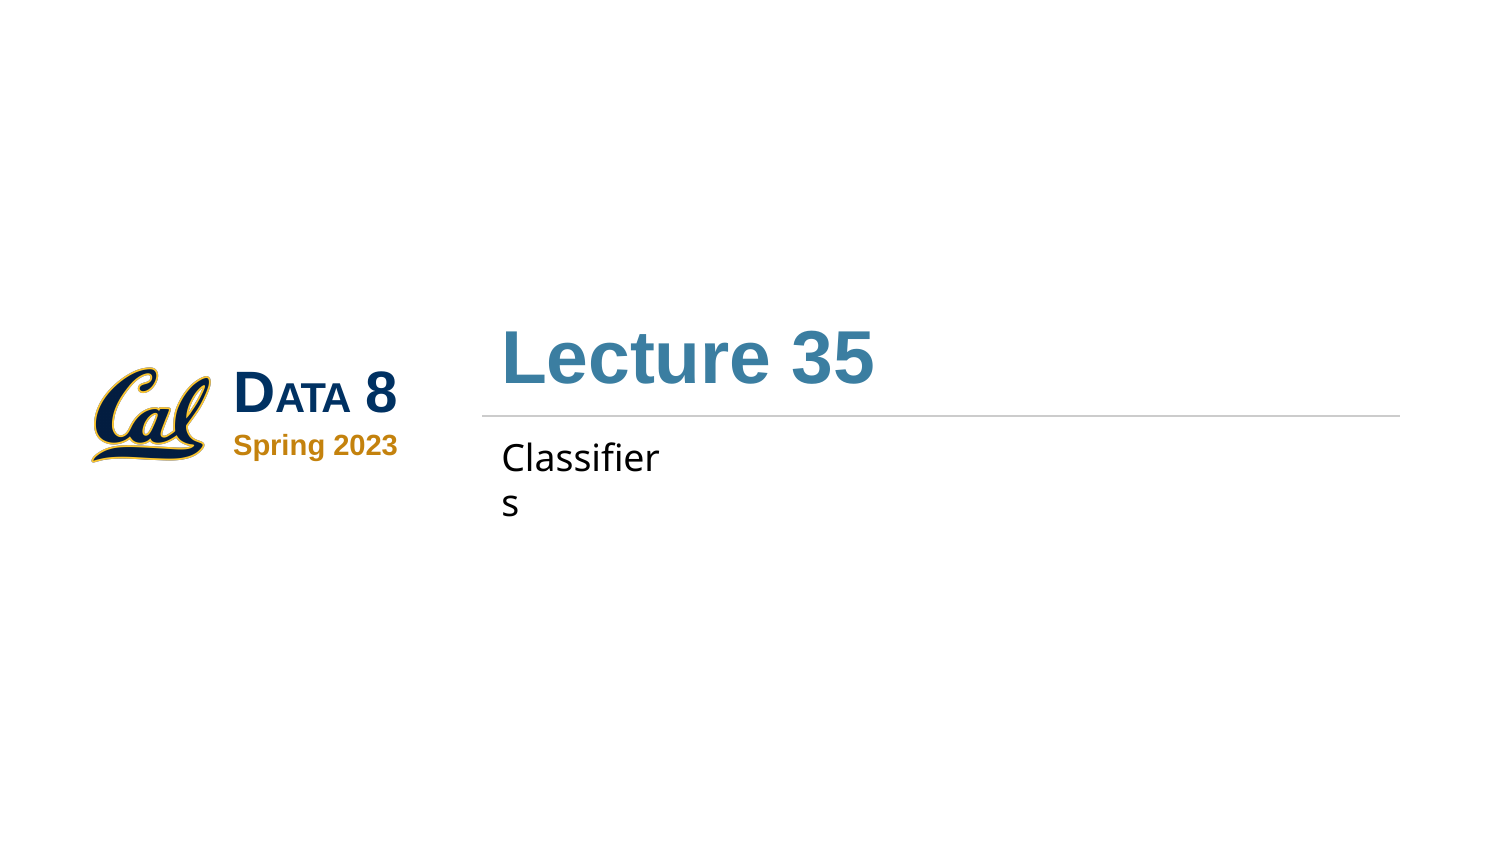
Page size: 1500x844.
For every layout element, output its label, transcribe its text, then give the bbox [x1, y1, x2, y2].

picture [91, 366, 211, 463]
text_box Classifiers [499, 432, 677, 525]
text_box DATA 8 Spring 2023 [231, 352, 406, 461]
title Lecture 35 [499, 306, 878, 450]
